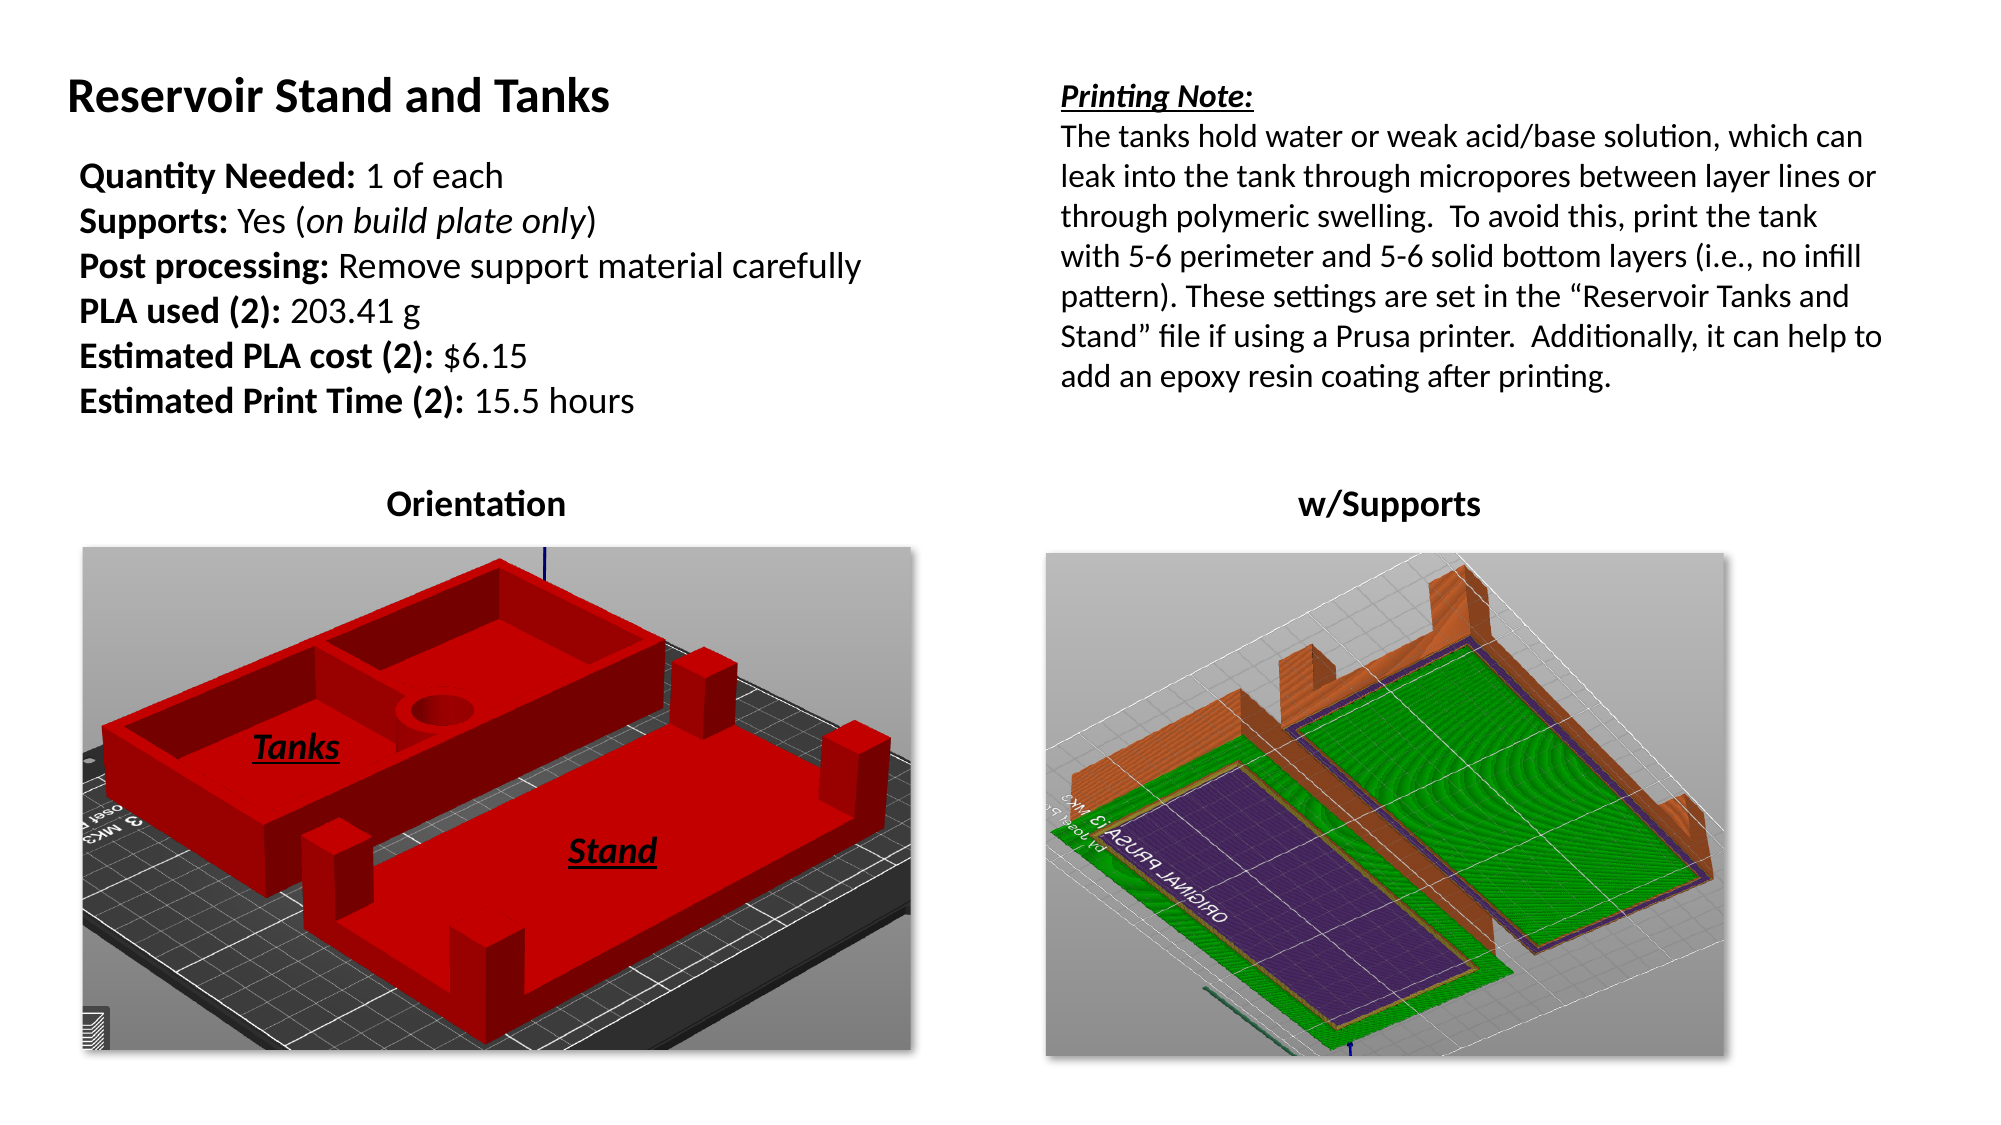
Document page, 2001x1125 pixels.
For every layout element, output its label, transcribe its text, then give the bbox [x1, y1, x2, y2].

text_box Reservoir Stand and Tanks [52, 55, 1829, 131]
text_box w/Supports [1249, 472, 1531, 532]
text_box Orientation [336, 472, 617, 532]
text_box Quantity Needed: 1 of each Supports: Yes (on build plate only) Post processing: Remove support material carefully PLA used (2): 203.41 g Estimated PLA cost (2): $6.15 Estimated Print Time (2): 15.5 hours [64, 143, 1045, 429]
picture [1045, 553, 1724, 1056]
text_box Printing Note: The tanks hold water or weak acid/base solution, which can leak into the tank through micropores between layer lines or through polymeric swelling. To avoid this, print the tank with 5-6 perimeter and 5-6 solid bottom layers (i.e., no infill pattern). These settings are set in the “Reservoir Tanks and Stand” file if using a Prusa printer. Additionally, it can help to add an epoxy resin coating after printing. [1045, 67, 1900, 447]
picture [82, 547, 911, 1050]
